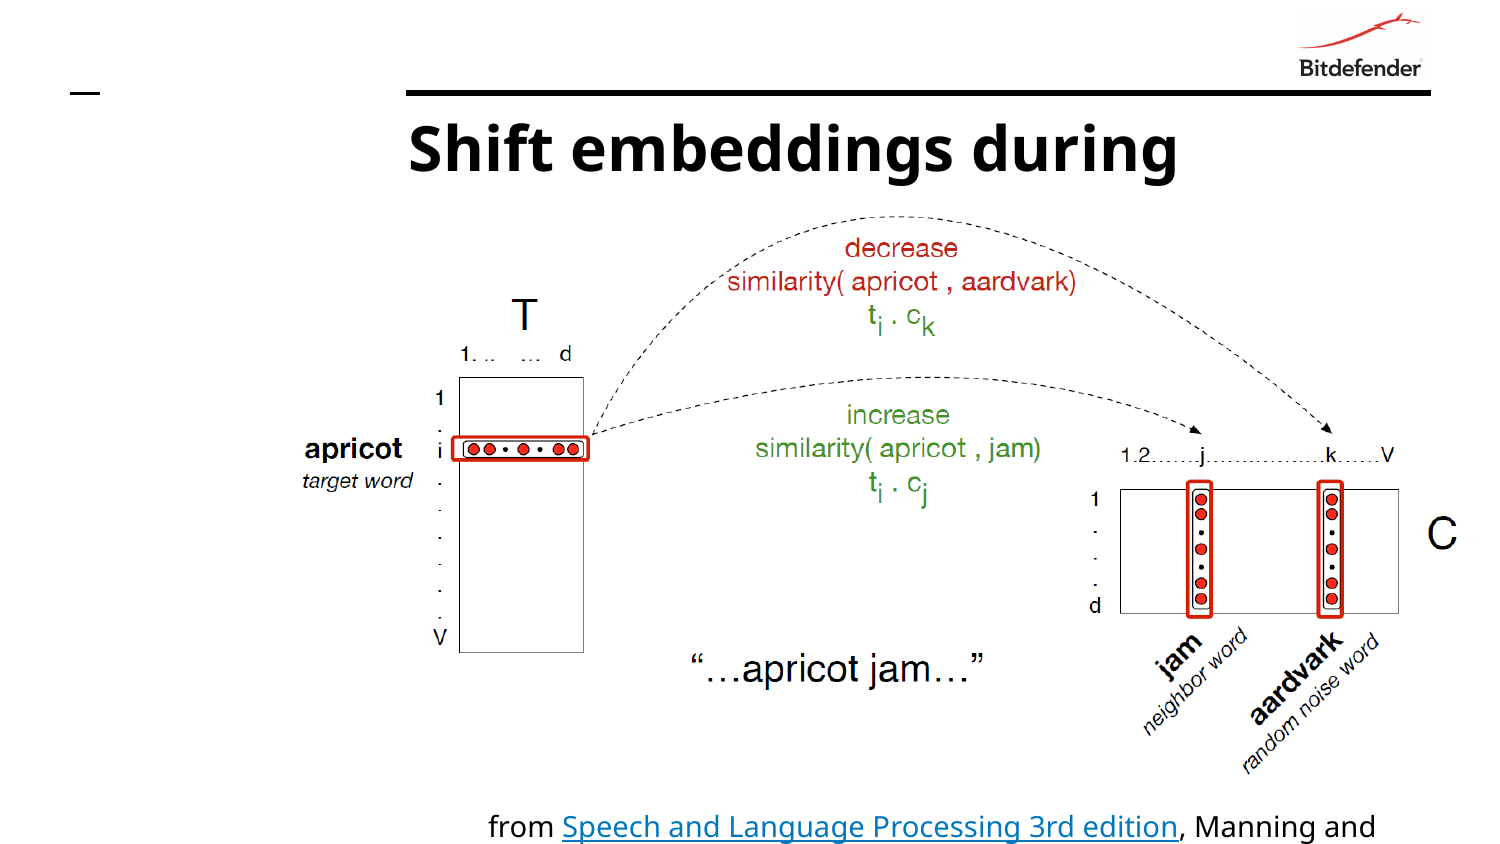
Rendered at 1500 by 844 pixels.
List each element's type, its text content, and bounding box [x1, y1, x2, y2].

title Shift embeddings during training [393, 94, 1431, 197]
picture [1297, 12, 1431, 77]
text_box from Speech and Language Processing 3rd edition, Manning and Jurafsky [473, 802, 1431, 844]
picture [283, 198, 1500, 794]
